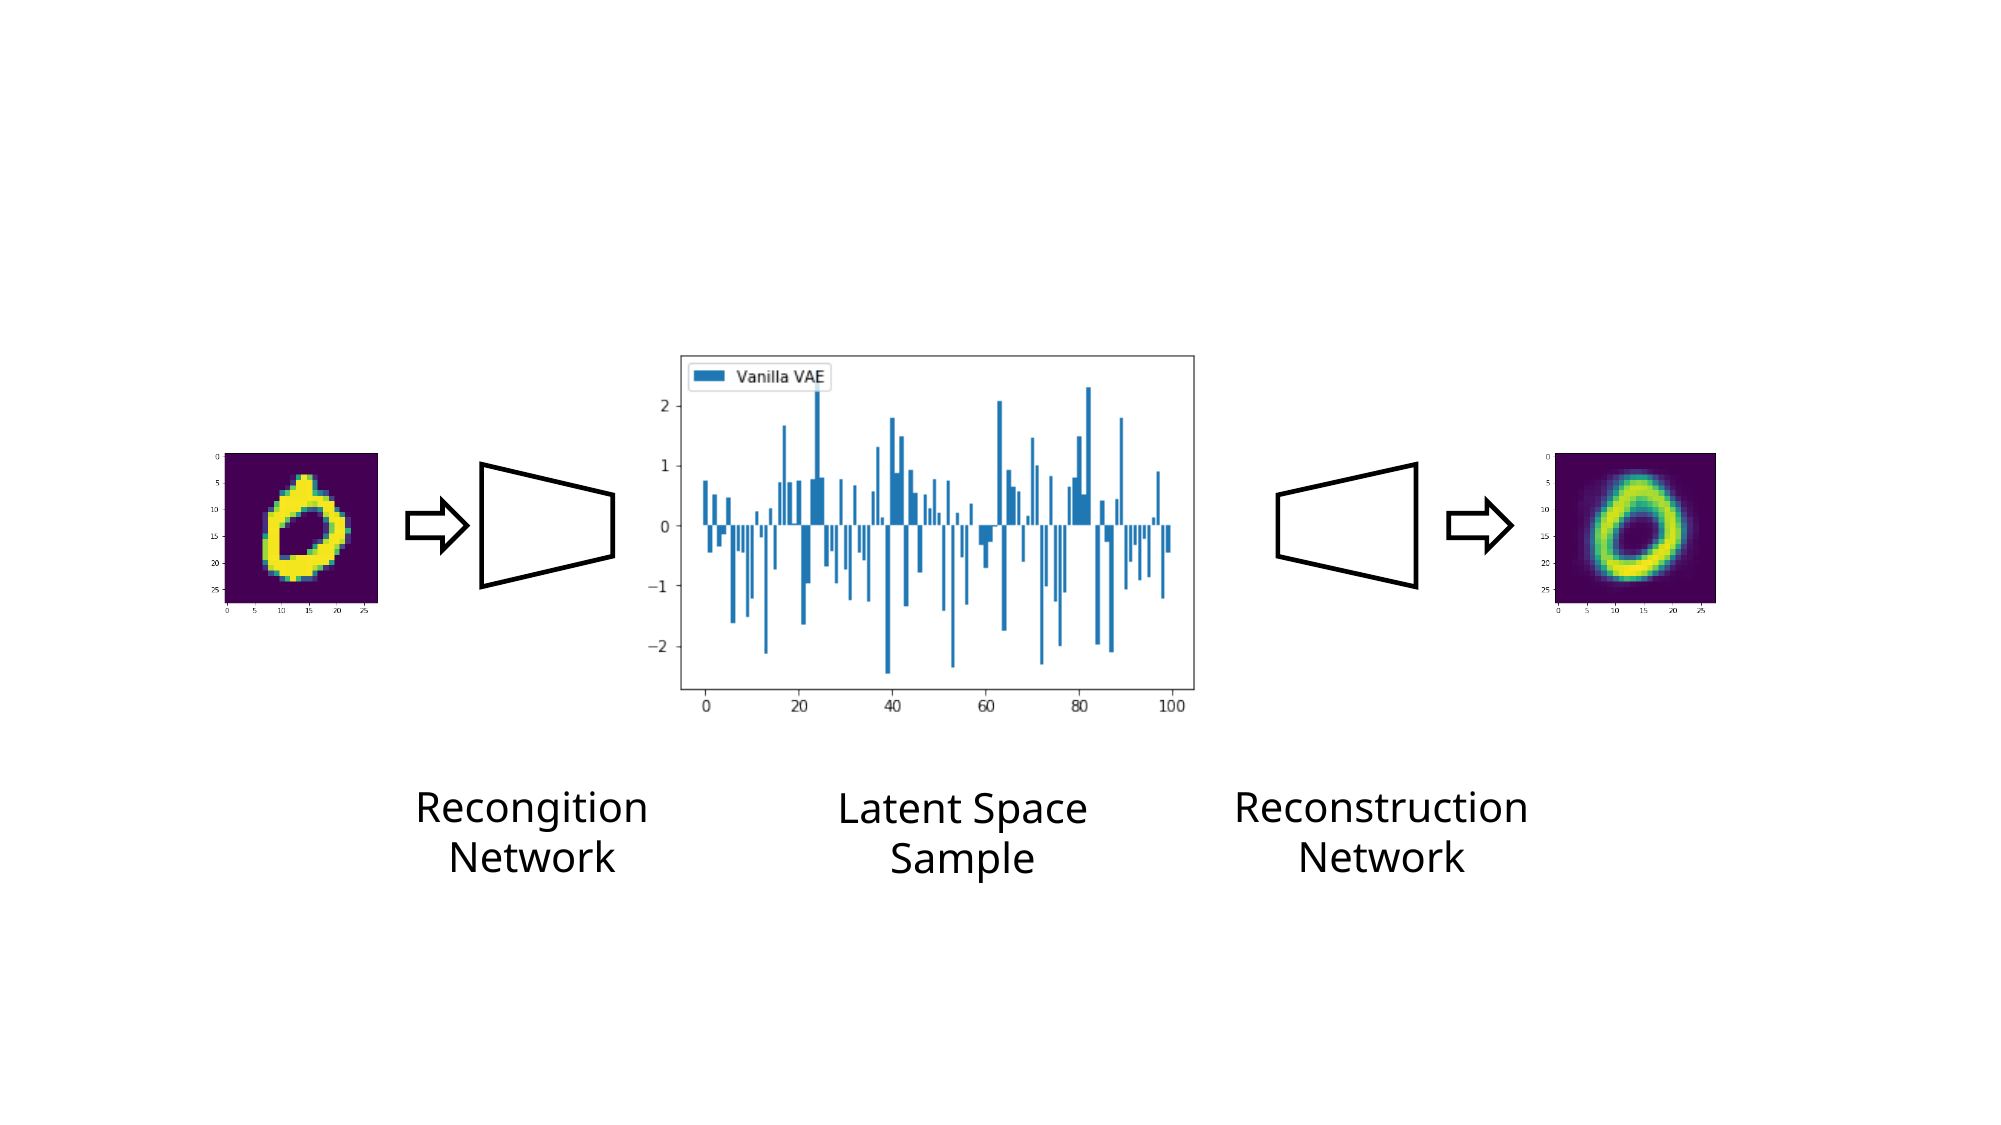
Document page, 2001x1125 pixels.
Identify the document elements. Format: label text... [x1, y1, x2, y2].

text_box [1277, 446, 1723, 619]
text_box Reconstruction Network [1219, 773, 1555, 889]
text_box Recongition Network [400, 773, 675, 889]
picture [636, 340, 1209, 726]
text_box Latent Space Sample [822, 774, 1104, 890]
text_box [205, 446, 613, 619]
